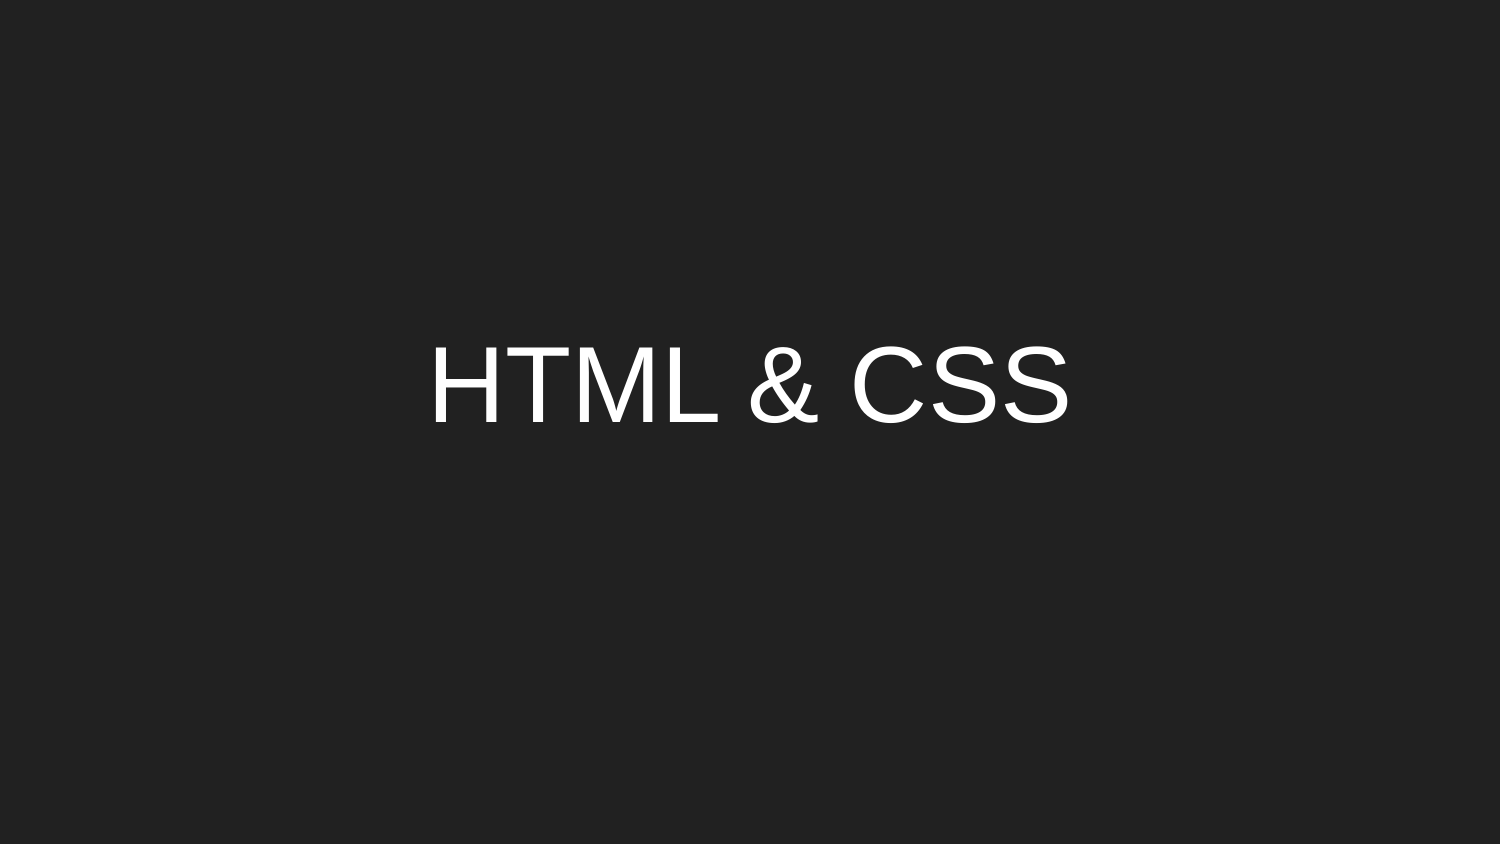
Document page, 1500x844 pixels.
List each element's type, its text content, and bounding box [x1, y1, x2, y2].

title HTML & CSS [51, 122, 1449, 459]
